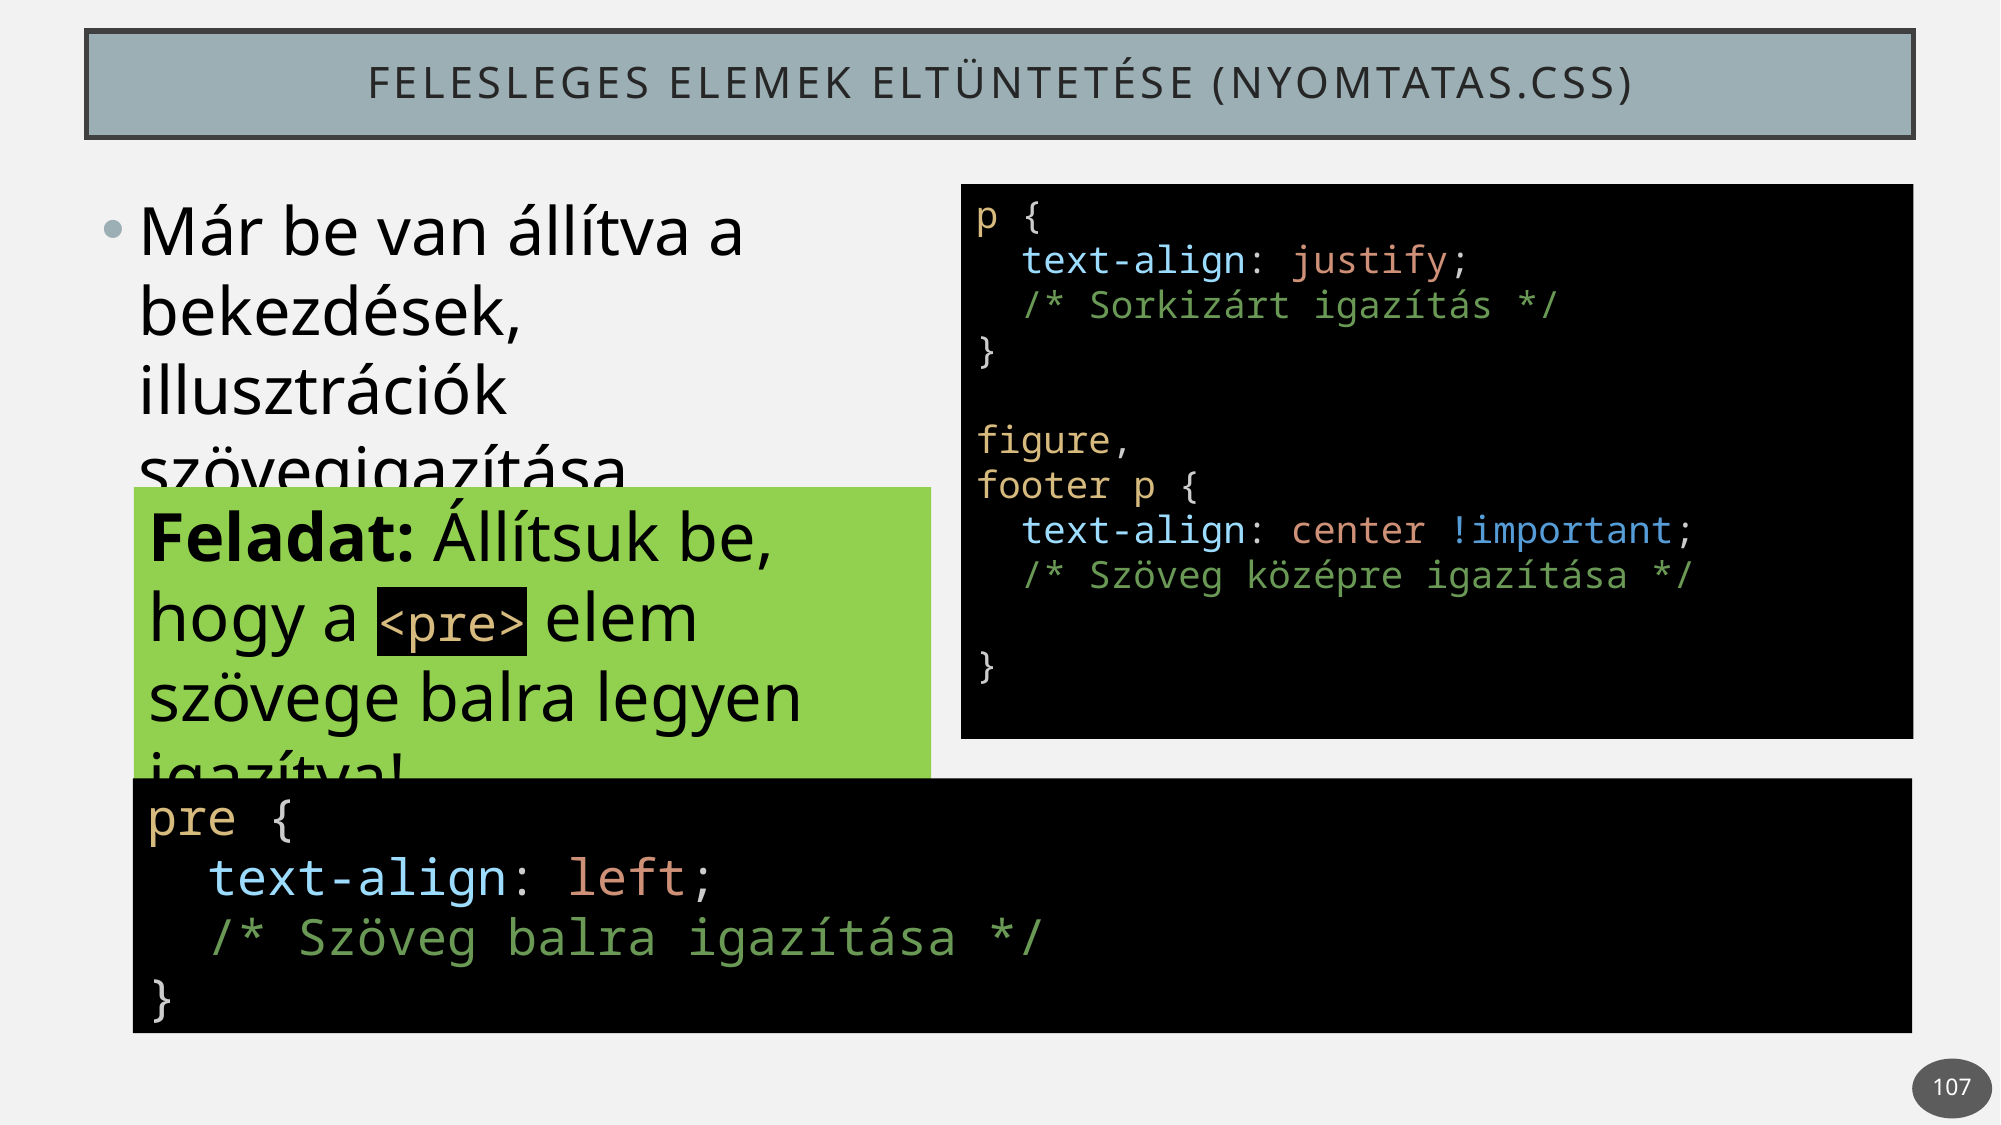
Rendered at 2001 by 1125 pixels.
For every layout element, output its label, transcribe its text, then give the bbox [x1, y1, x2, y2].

slide_number 107 [1912, 1058, 1993, 1119]
text_box Feladat: Állítsuk be, hogy a <pre> elem szövege balra legyen igazítva! [133, 487, 932, 778]
text_box pre { text-align: left; /* Szöveg balra igazítása */ } [132, 778, 1913, 1034]
title Felesleges elemek eltüntetése (nyomtatas.css) [84, 28, 1916, 140]
list Már be van állítva a bekezdések, illusztrációk szövegigazítása [86, 181, 914, 607]
text_box p { text-align: justify; /* Sorkizárt igazítás */ } figure, footer p { text-align: center !important; /* Szöveg középre igazítása */ } [961, 184, 1914, 739]
